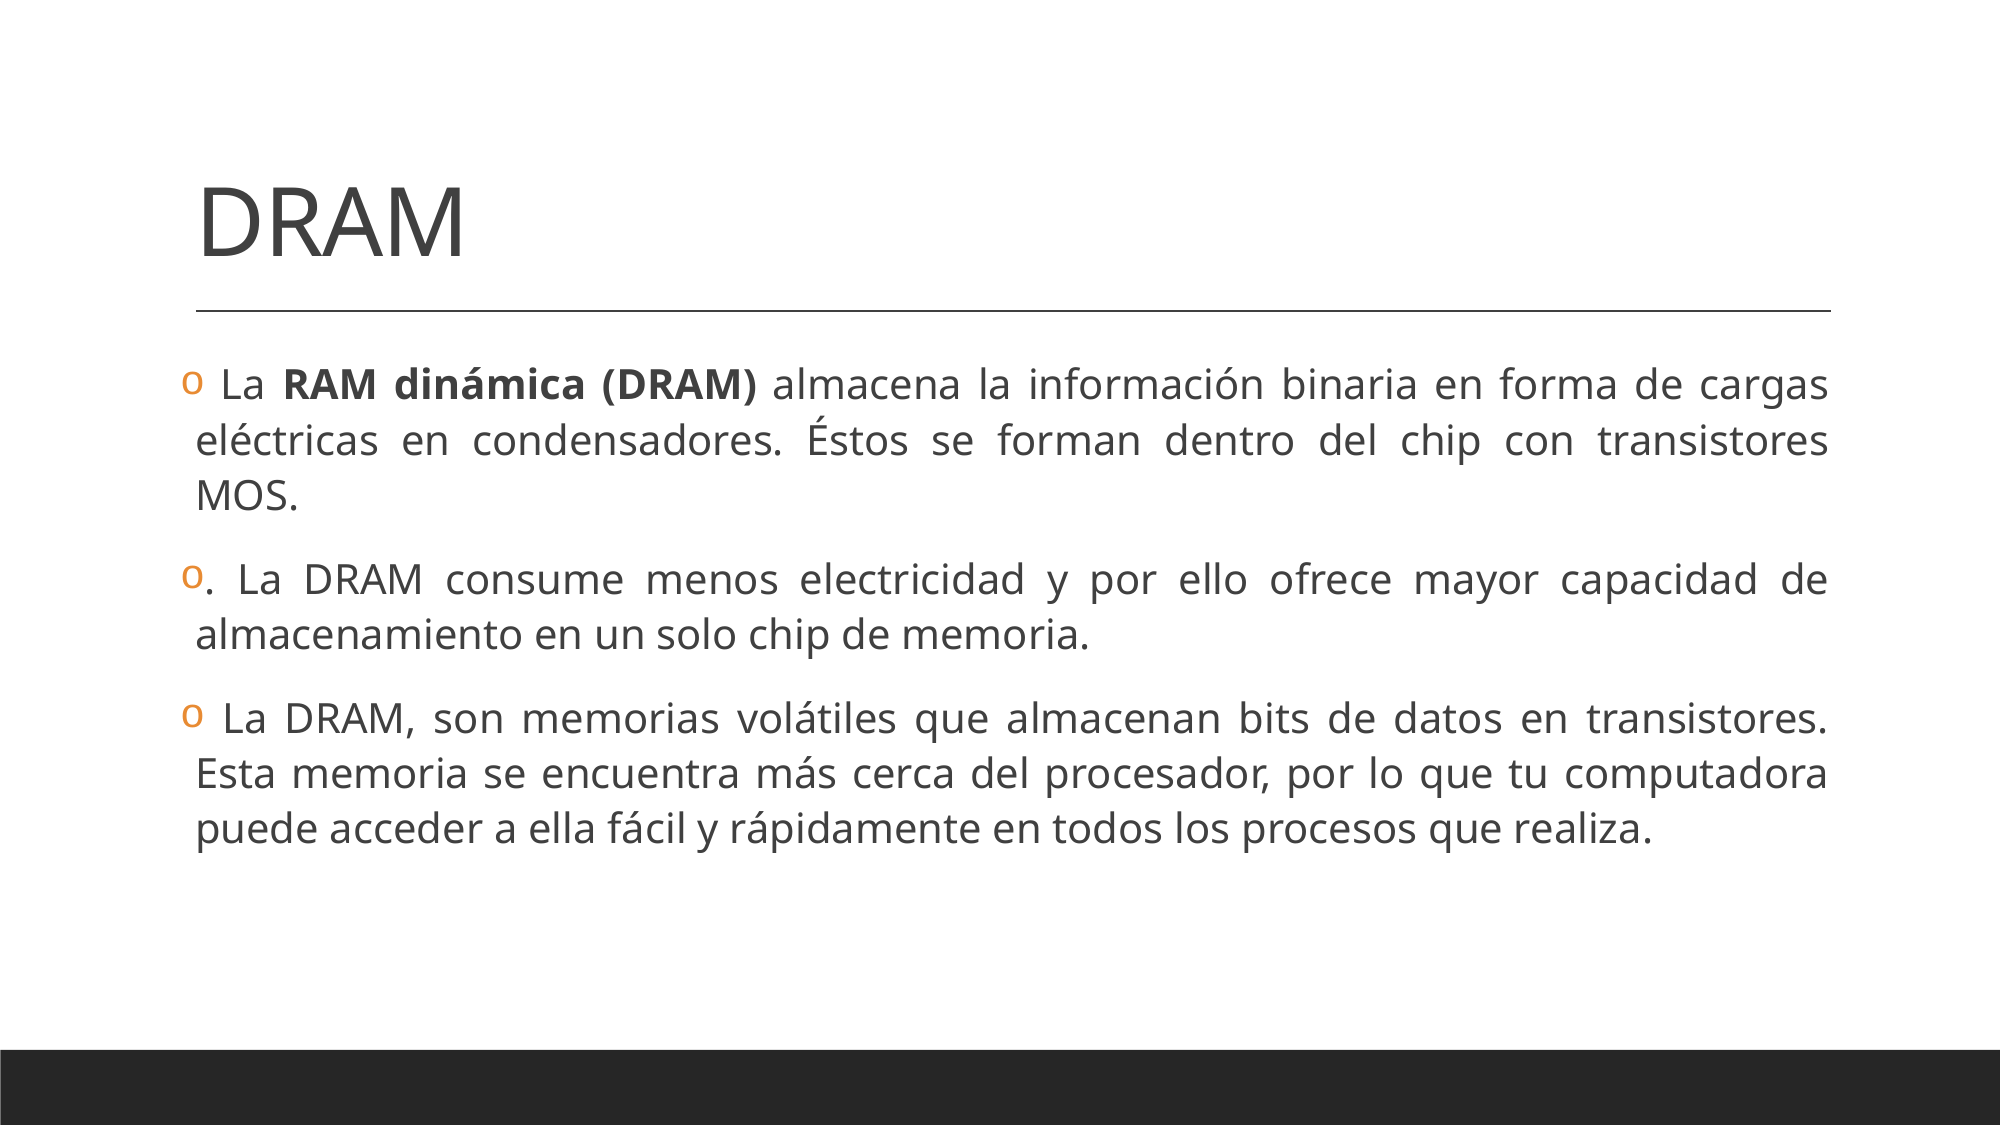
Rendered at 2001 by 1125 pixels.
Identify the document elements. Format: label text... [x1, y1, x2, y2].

title DRAM [180, 47, 1830, 285]
list La RAM dinámica (DRAM) almacena la información binaria en forma de cargas eléctricas en condensadores. Éstos se forman dentro del chip con transistores MOS. . La DRAM consume menos electricidad y por ello ofrece mayor capacidad de almacenamiento en un solo chip de memoria. La DRAM, son memorias volátiles que almacenan bits de datos en transistores. Esta memoria se encuentra más cerca del procesador, por lo que tu computadora puede acceder a ella fácil y rápidamente en todos los procesos que realiza. [180, 345, 1830, 963]
